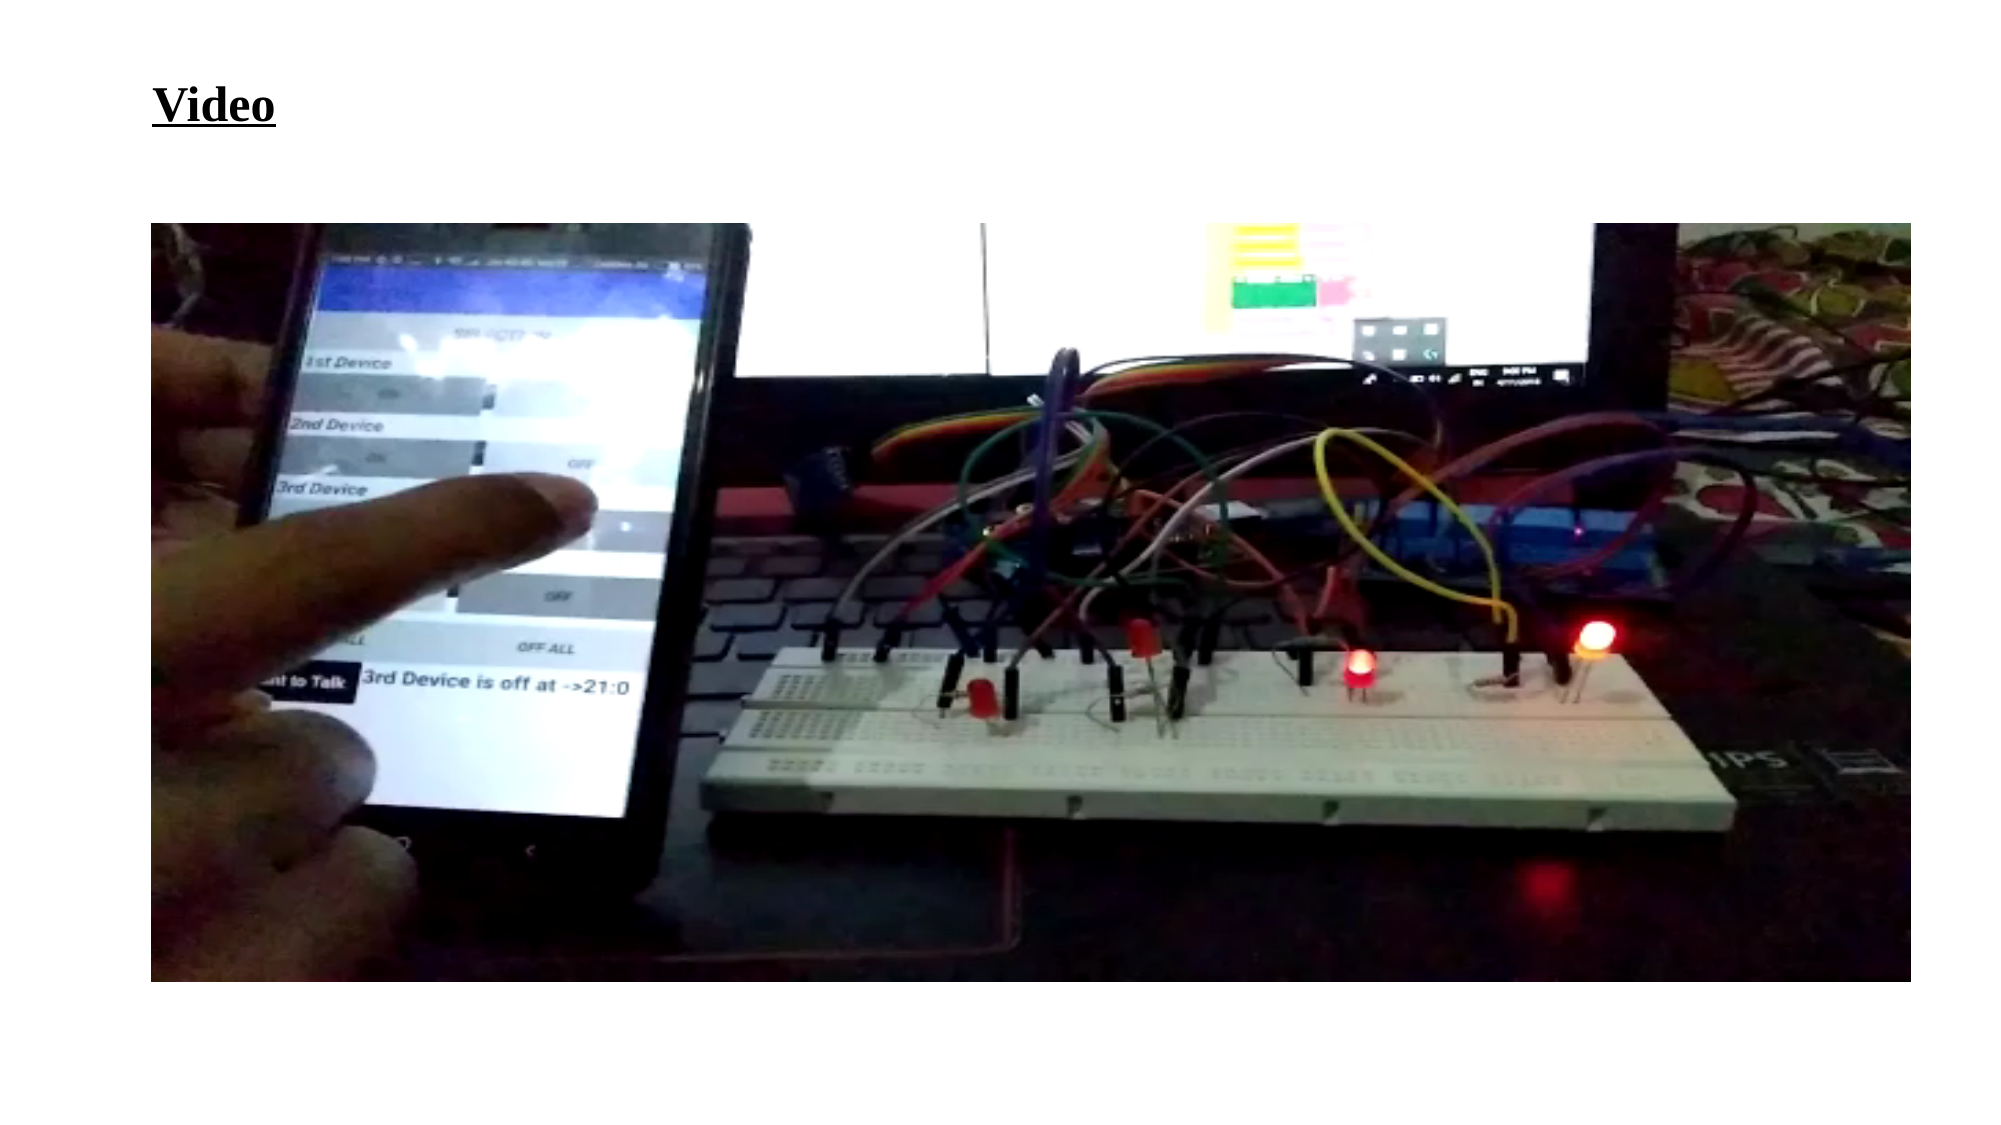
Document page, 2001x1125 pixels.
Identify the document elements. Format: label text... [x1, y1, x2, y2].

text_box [150, 222, 1912, 983]
title Video [137, 59, 1863, 150]
